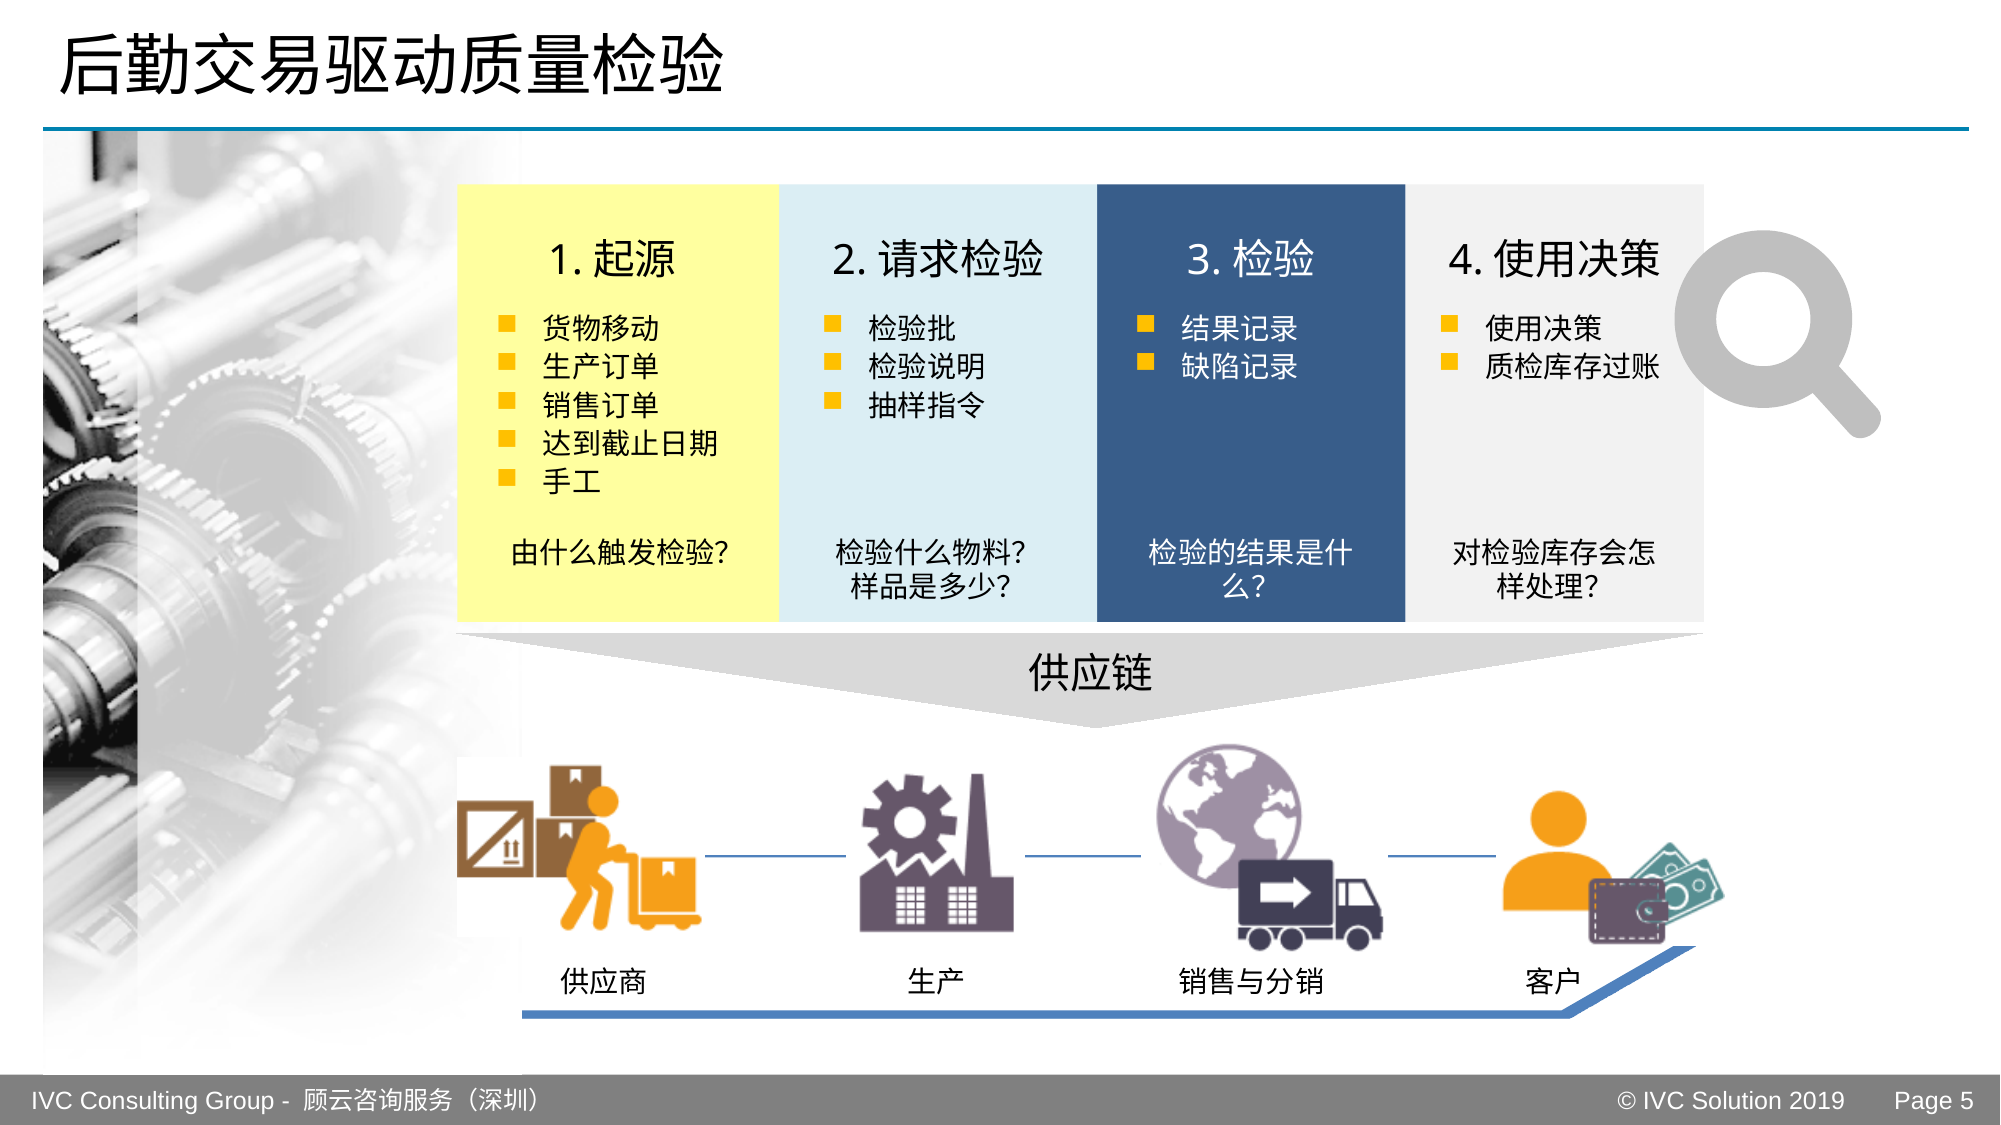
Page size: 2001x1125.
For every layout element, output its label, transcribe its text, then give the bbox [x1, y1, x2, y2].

text_box 由什么触发检验？ [527, 526, 744, 577]
text_box 客户 [1462, 955, 1648, 1007]
text_box 生产 [852, 955, 1022, 1007]
text_box [1648, 955, 1660, 962]
picture [1495, 776, 1725, 947]
picture [846, 757, 1025, 938]
text_box 1.起源 货物移动 生产订单 销售订单 达到截止日期 手工 [527, 215, 744, 507]
text_box [527, 633, 1703, 728]
text_box [527, 856, 1570, 1012]
text_box 供应商 [527, 955, 689, 1007]
text_box 检验什么物料？ 样品是多少？ [807, 526, 1070, 612]
text_box 检验的结果是什么？ [1120, 526, 1383, 612]
text_box [1406, 184, 1704, 622]
title 后勤交易驱动质量检验 [43, 5, 1969, 121]
text_box 2.请求检验 检验批 检验说明 抽样指令 [807, 215, 1070, 430]
text_box 4.使用决策 使用决策 质检库存过账 [1423, 215, 1686, 391]
text_box 供应链 [960, 639, 1223, 705]
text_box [1695, 250, 1863, 445]
text_box [527, 184, 780, 622]
text_box [780, 184, 1098, 622]
picture [42, 132, 705, 1075]
text_box 对检验库存会怎样处理？ [1423, 526, 1686, 612]
text_box 销售与分销 [1158, 963, 1344, 1007]
picture [1141, 738, 1388, 956]
text_box [1098, 184, 1406, 622]
text_box 3.检验 结果记录 缺陷记录 [1120, 215, 1383, 391]
